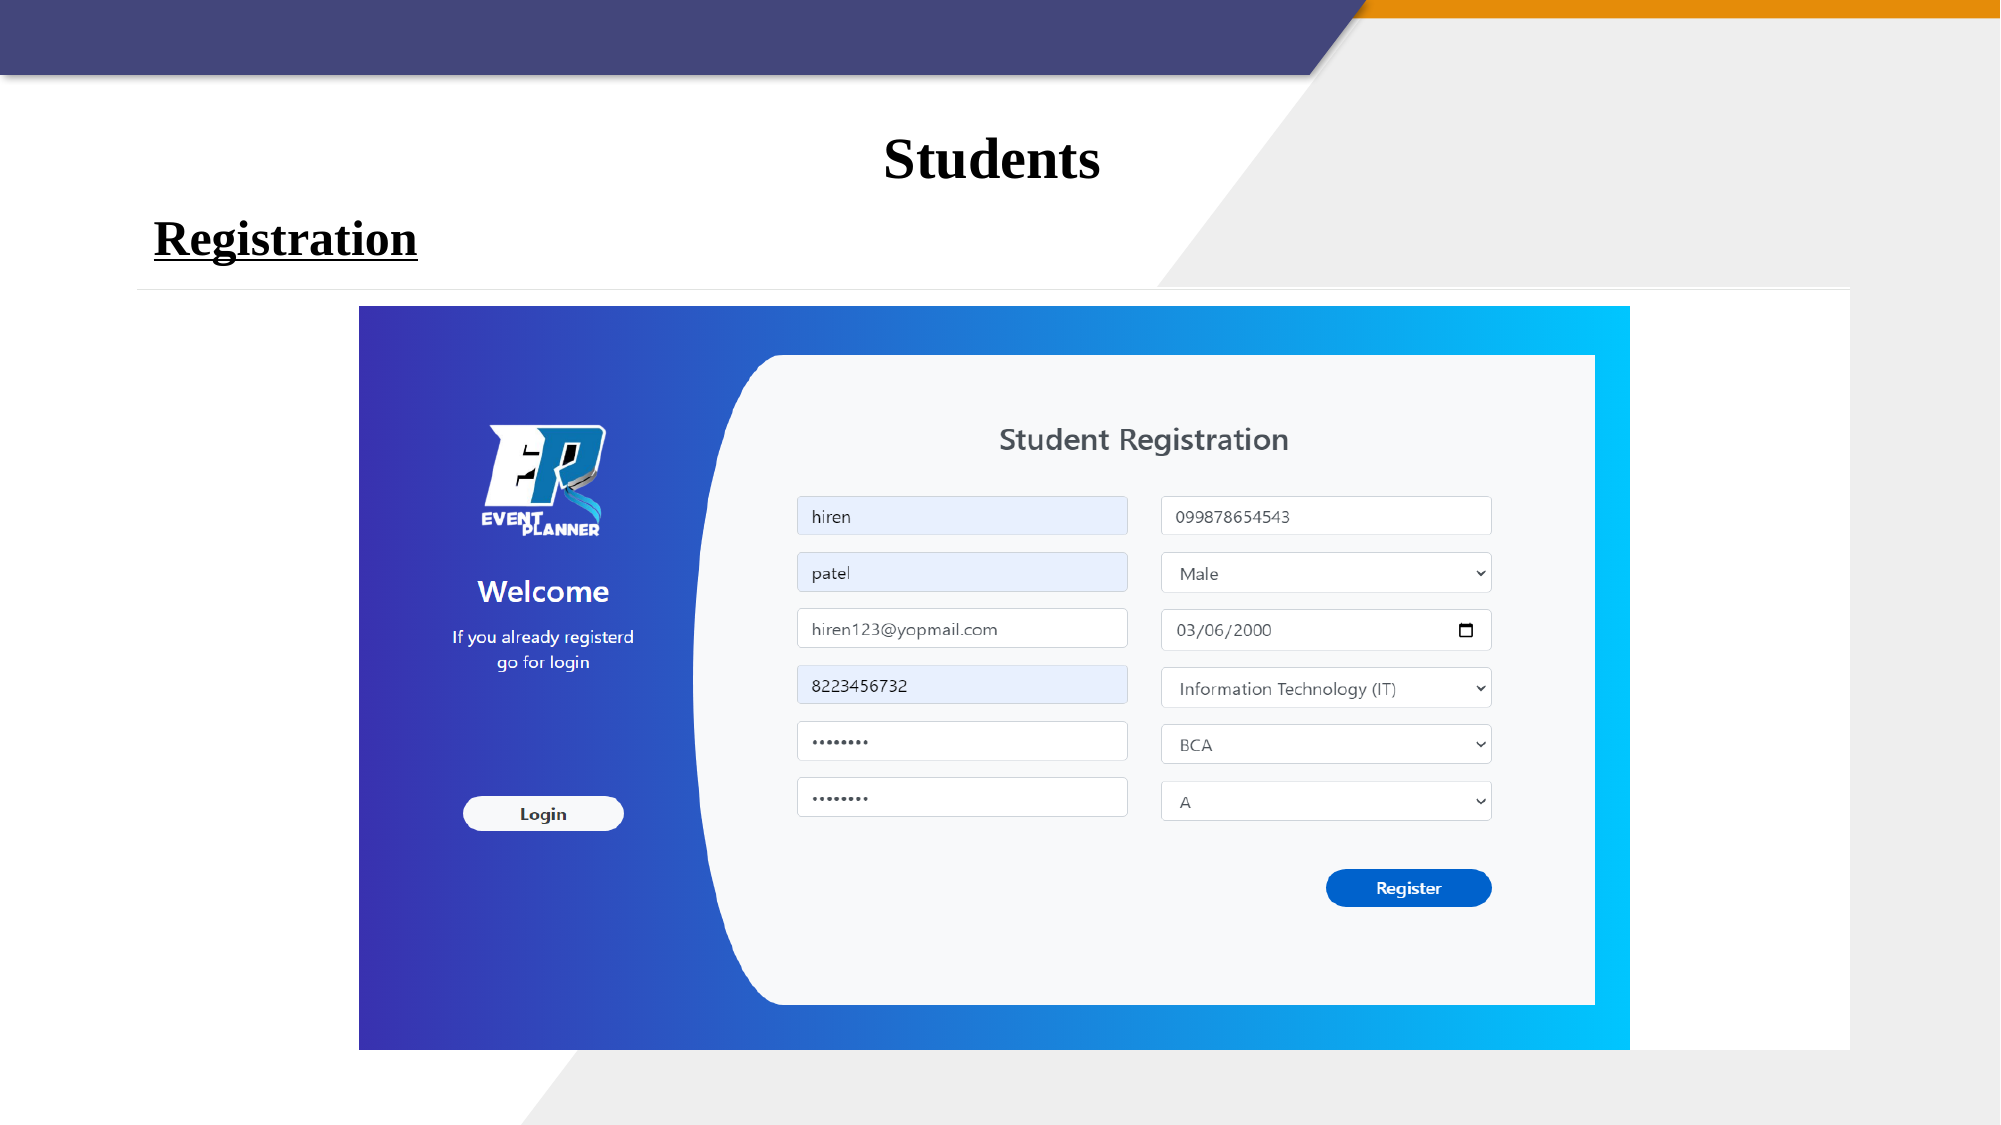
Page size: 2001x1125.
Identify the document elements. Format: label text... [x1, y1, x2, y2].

text_box Registration [138, 198, 433, 273]
picture [137, 287, 1851, 1051]
text_box Students [815, 112, 1184, 198]
